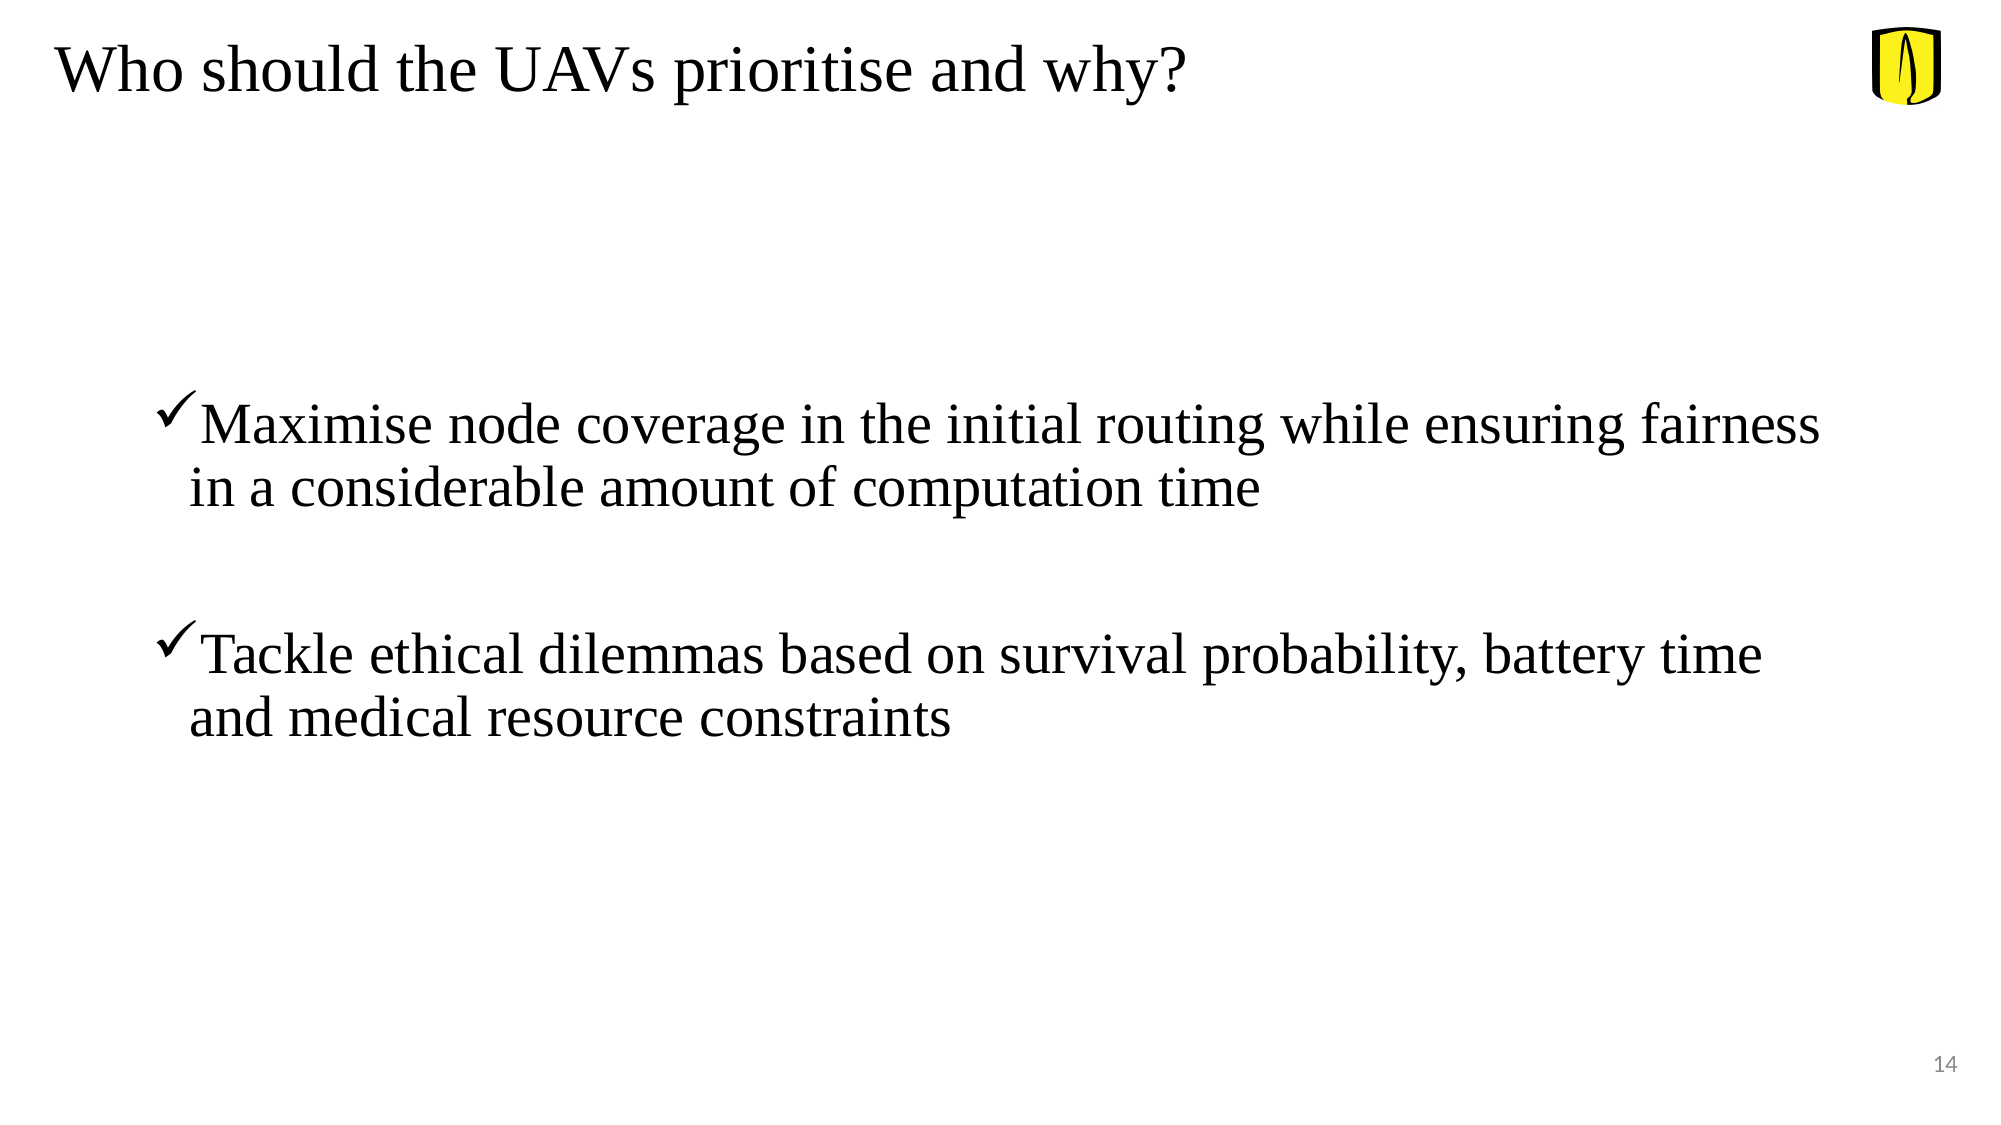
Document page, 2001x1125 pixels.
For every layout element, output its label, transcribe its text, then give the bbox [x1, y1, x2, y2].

slide_number 14 [1853, 1019, 1974, 1106]
title Who should the UAVs prioritise and why? [34, 13, 1899, 140]
text_box Maximise node coverage in the initial routing while ensuring fairness in a considerable amount of computation time Tackle ethical dilemmas based on survival probability, battery time and medical resource constraints [137, 385, 1863, 916]
picture [1899, 27, 1941, 105]
